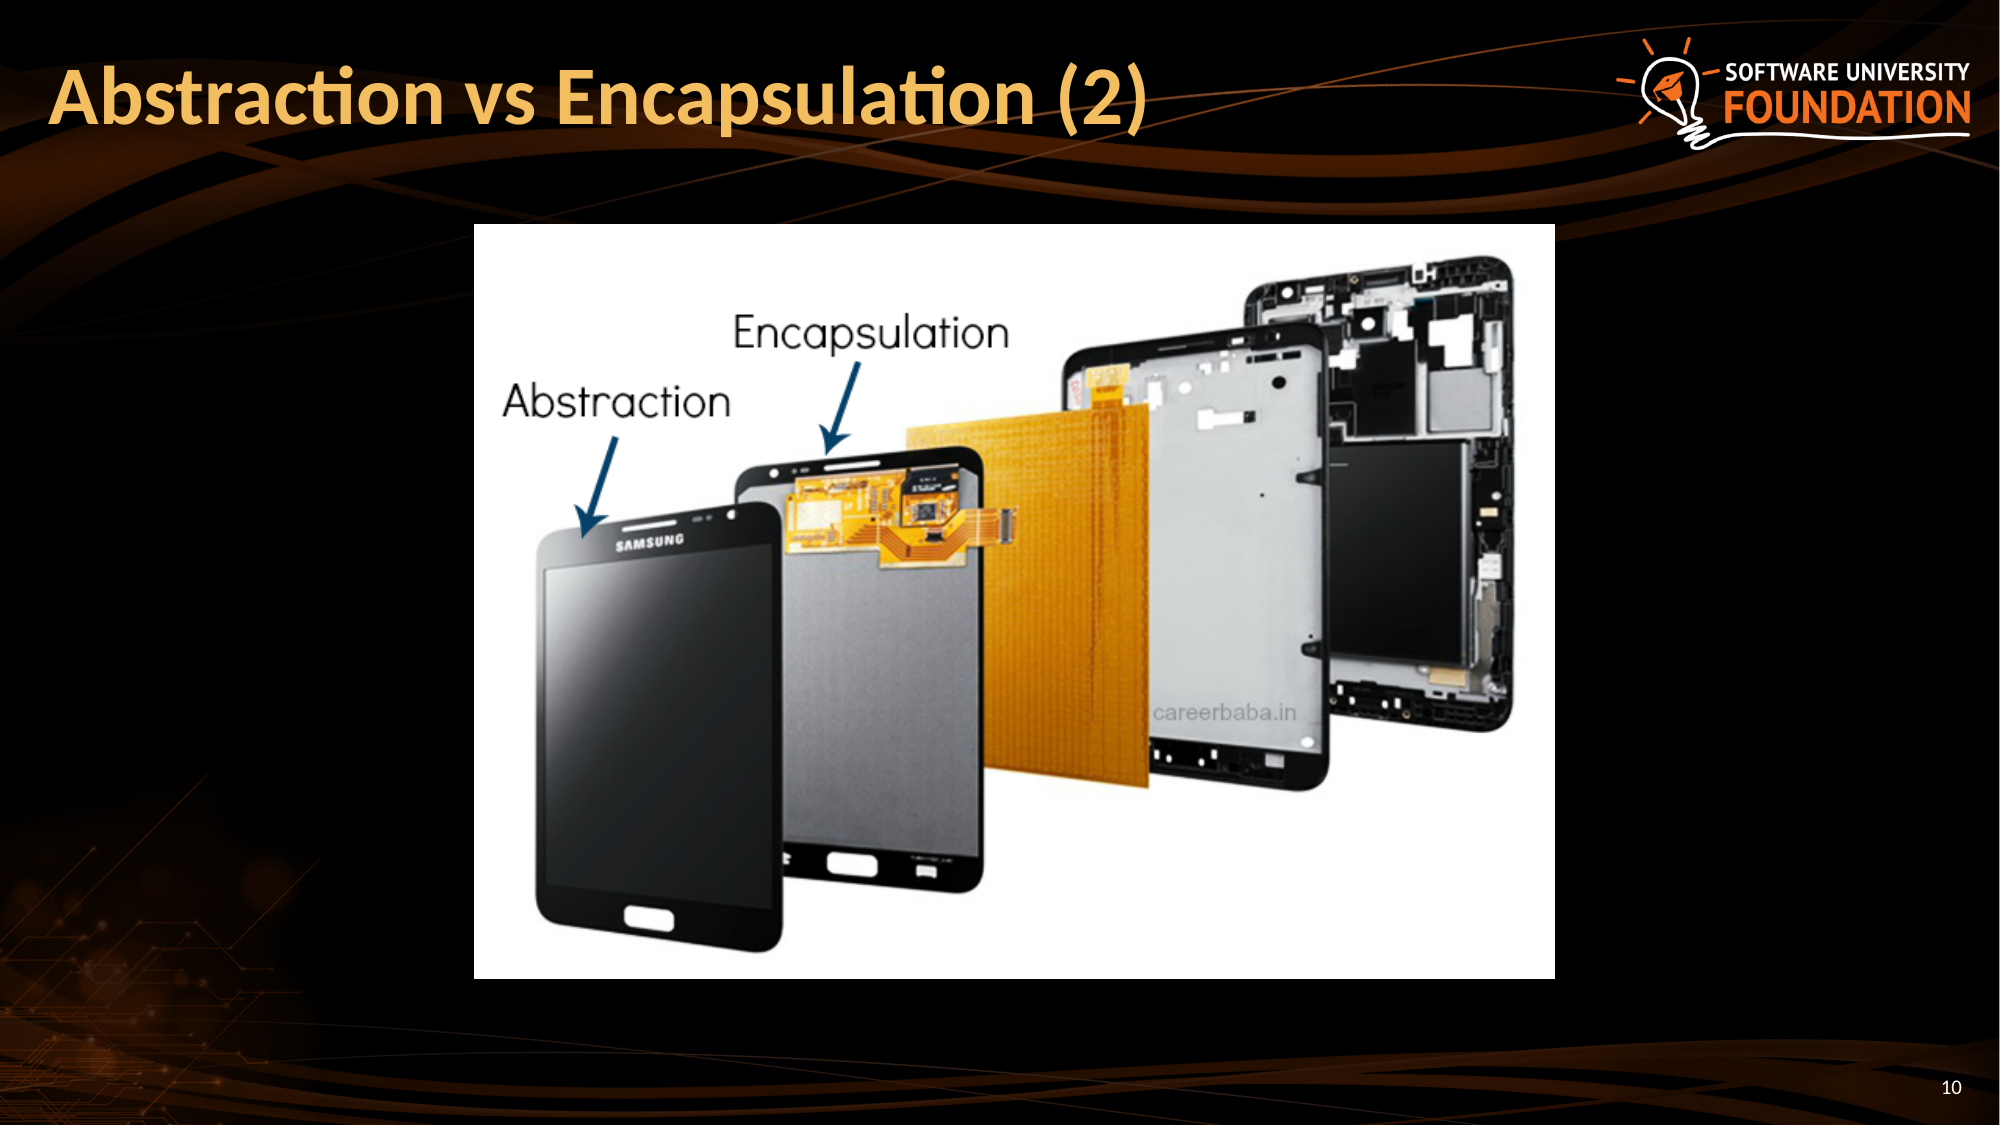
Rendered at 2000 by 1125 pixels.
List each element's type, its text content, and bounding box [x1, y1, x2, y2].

slide_number 10 [1897, 1070, 1968, 1103]
picture [0, 0, 2000, 1125]
title Abstraction vs Encapsulation (2) [30, 6, 1602, 189]
